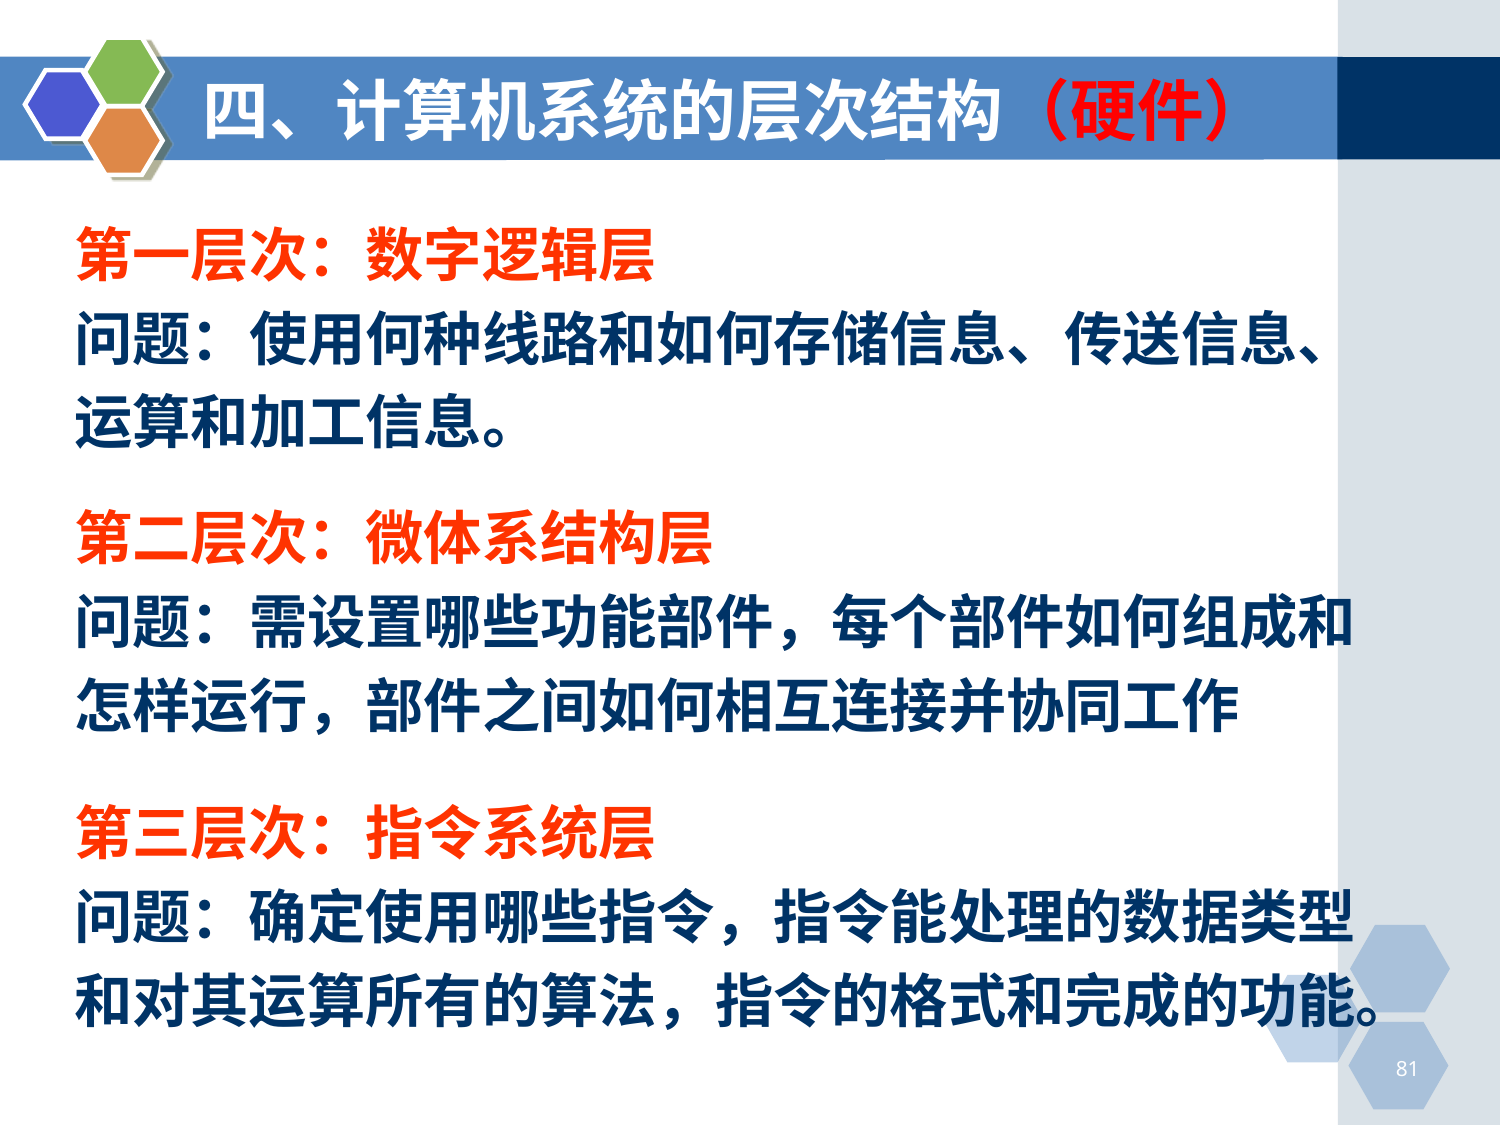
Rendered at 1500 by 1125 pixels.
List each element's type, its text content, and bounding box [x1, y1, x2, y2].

title 四、计算机系统的层次结构（硬件） [187, 62, 1288, 156]
text_box 第一层次：数字逻辑层 问题：使用何种线路和如何存储信息、传送信息、 运算和加工信息。 [0, 196, 1397, 463]
text_box 第二层次：微体系结构层 问题：需设置哪些功能部件，每个部件如何组成和 怎样运行，部件之间如何相互连接并协同工作 [0, 479, 1406, 747]
slide_number 81 [1359, 1047, 1435, 1086]
text_box 第三层次：指令系统层 问题：确定使用哪些指令，指令能处理的数据类型 和对其运算所有的算法，指令的格式和完成的功能。 [0, 774, 1442, 1042]
